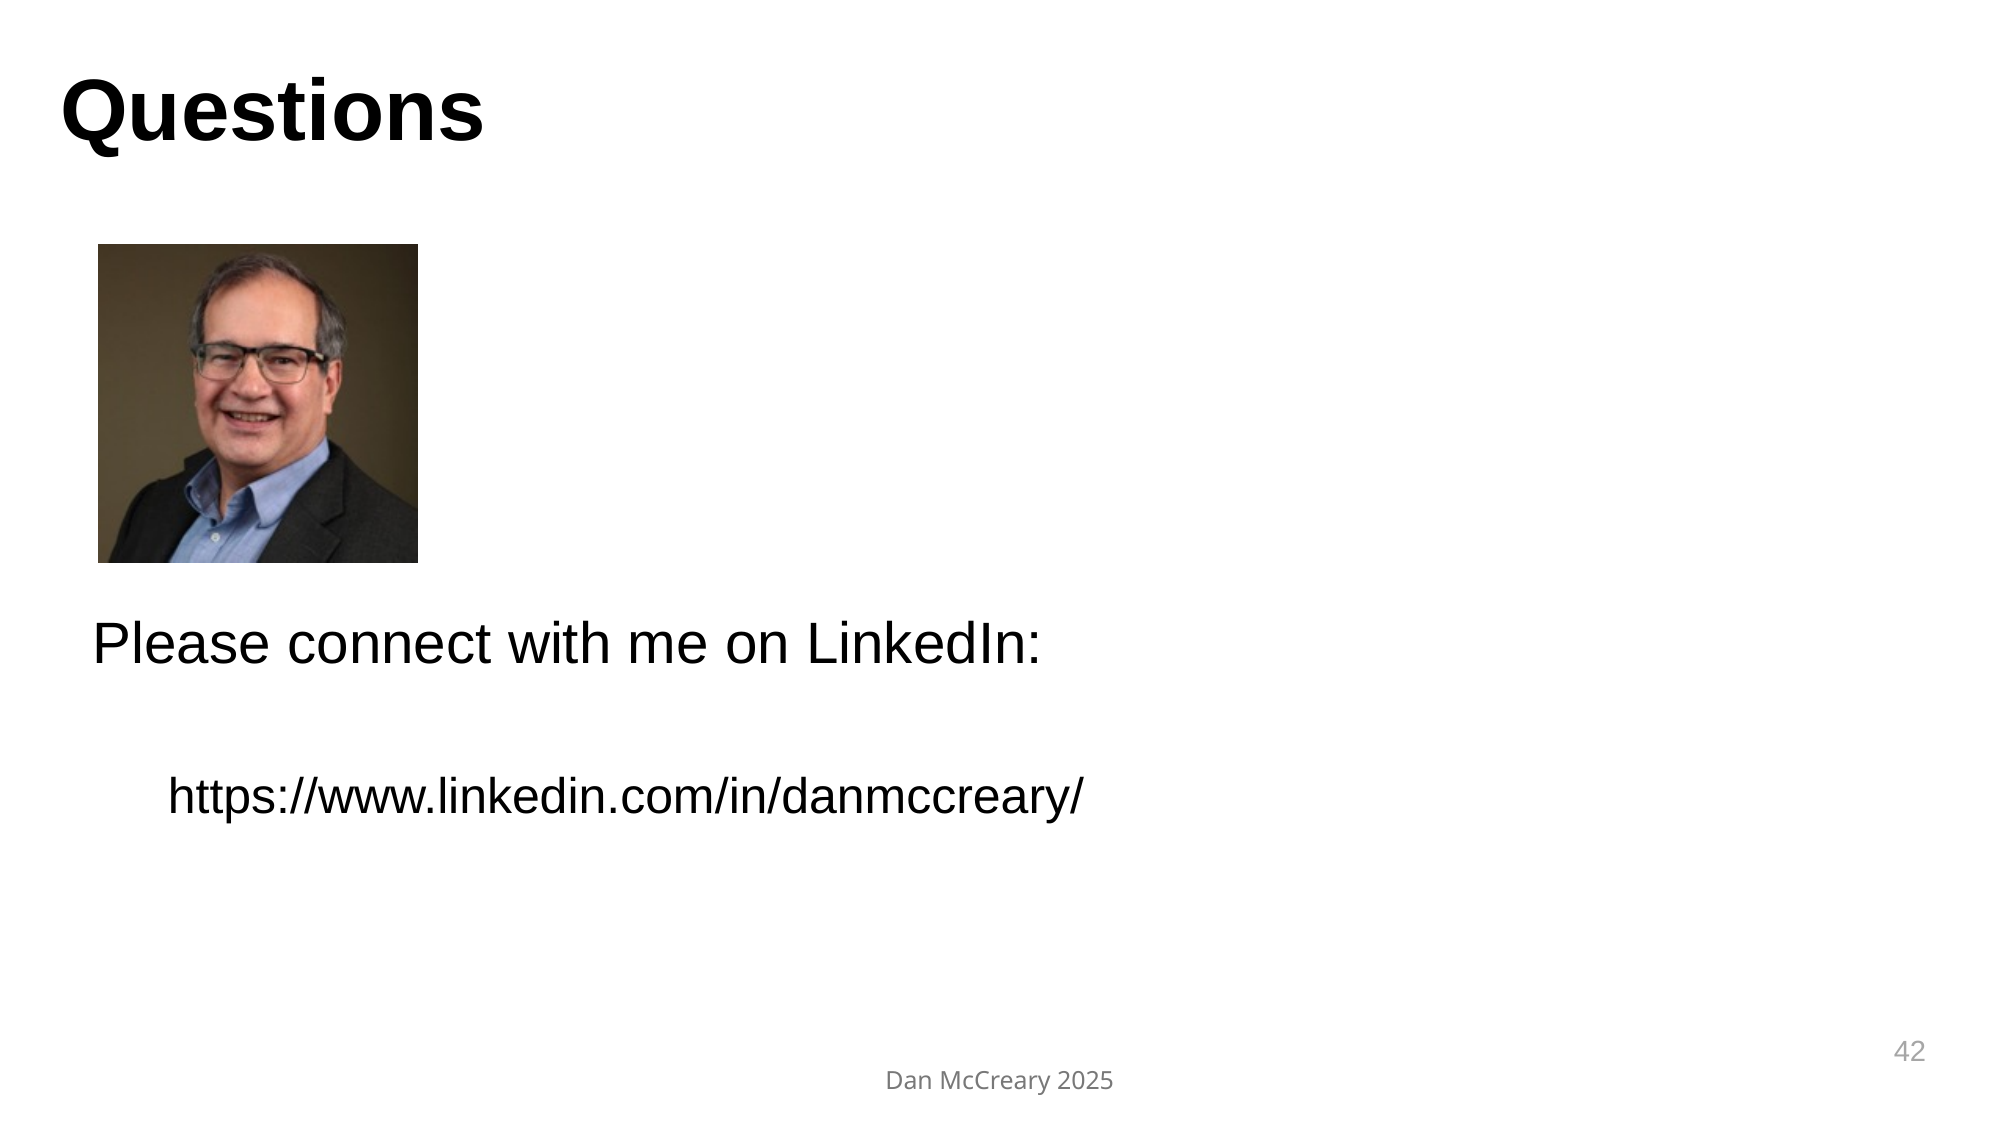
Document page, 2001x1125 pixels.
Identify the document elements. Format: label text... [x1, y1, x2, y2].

title Questions [45, 57, 1771, 167]
footer Dan McCreary 2025 [662, 1052, 1338, 1112]
picture [98, 243, 418, 563]
slide_number 42 [1491, 1019, 1942, 1080]
list Please connect with me on LinkedIn: https://www.linkedin.com/in/danmccreary/ [77, 605, 1803, 989]
